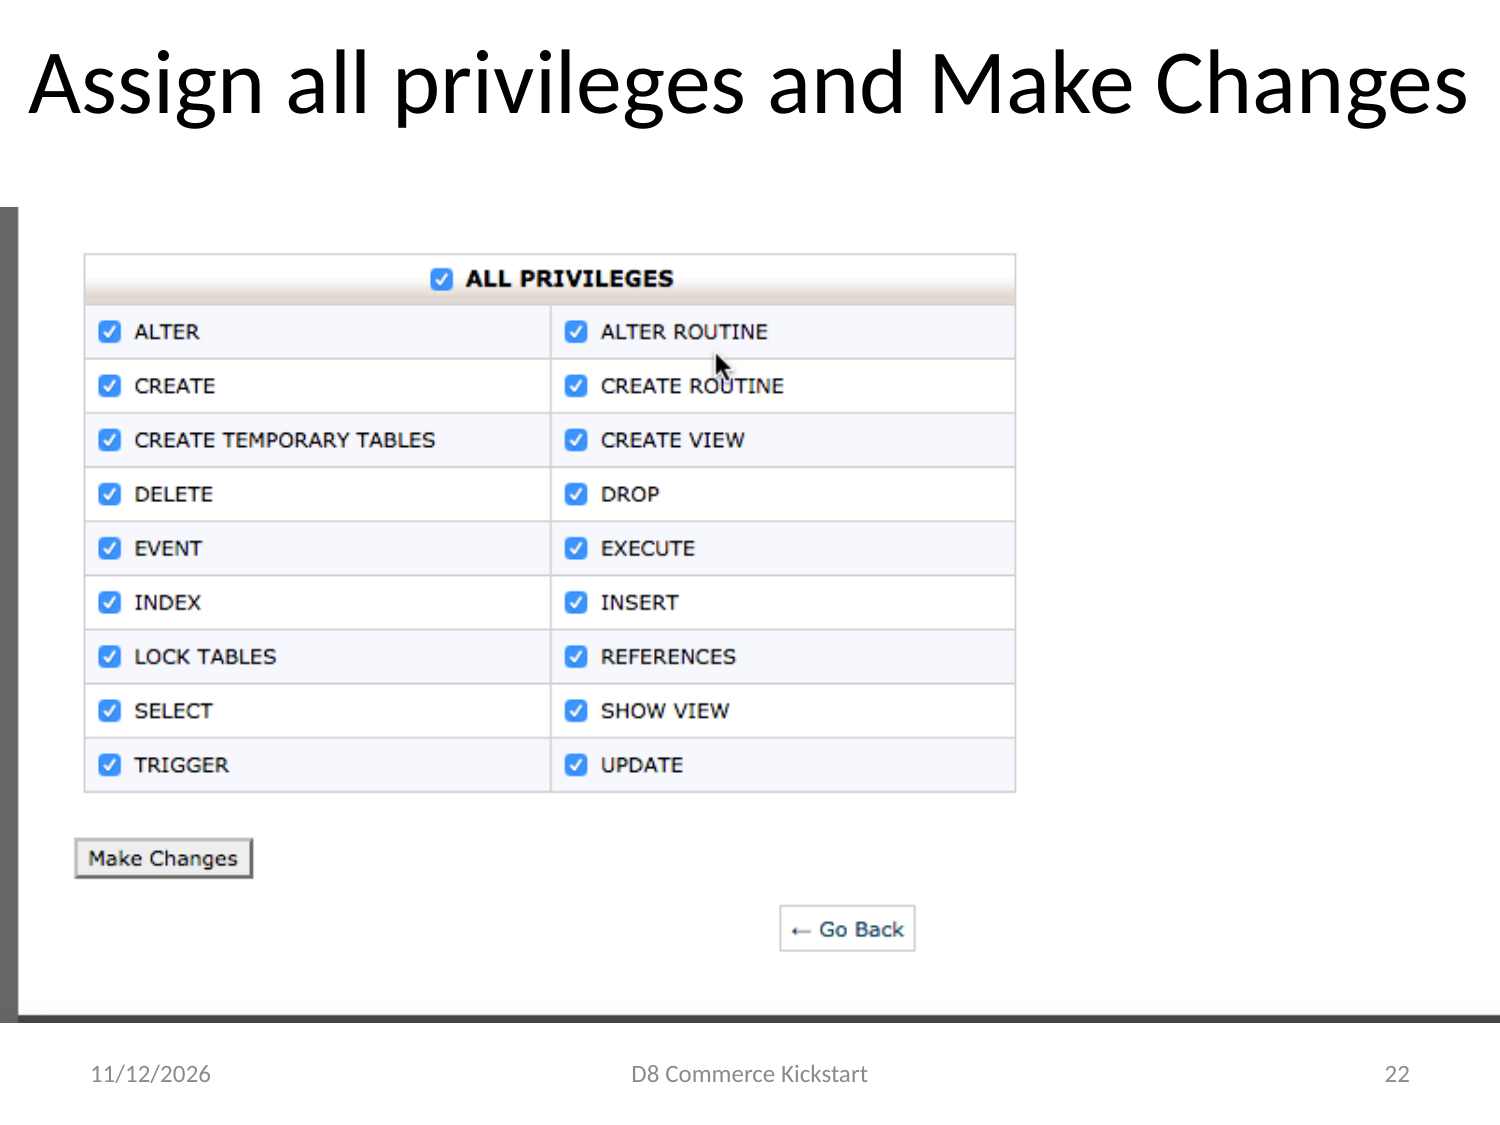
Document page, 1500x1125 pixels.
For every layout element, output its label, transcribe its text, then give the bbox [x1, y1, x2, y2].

slide_number 22 [1074, 1063, 1425, 1103]
title Assign all privileges and Make Changes [0, 4, 1500, 150]
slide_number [75, 1063, 425, 1103]
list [0, 175, 1500, 1055]
footer D8 Commerce Kickstart [512, 1063, 988, 1103]
